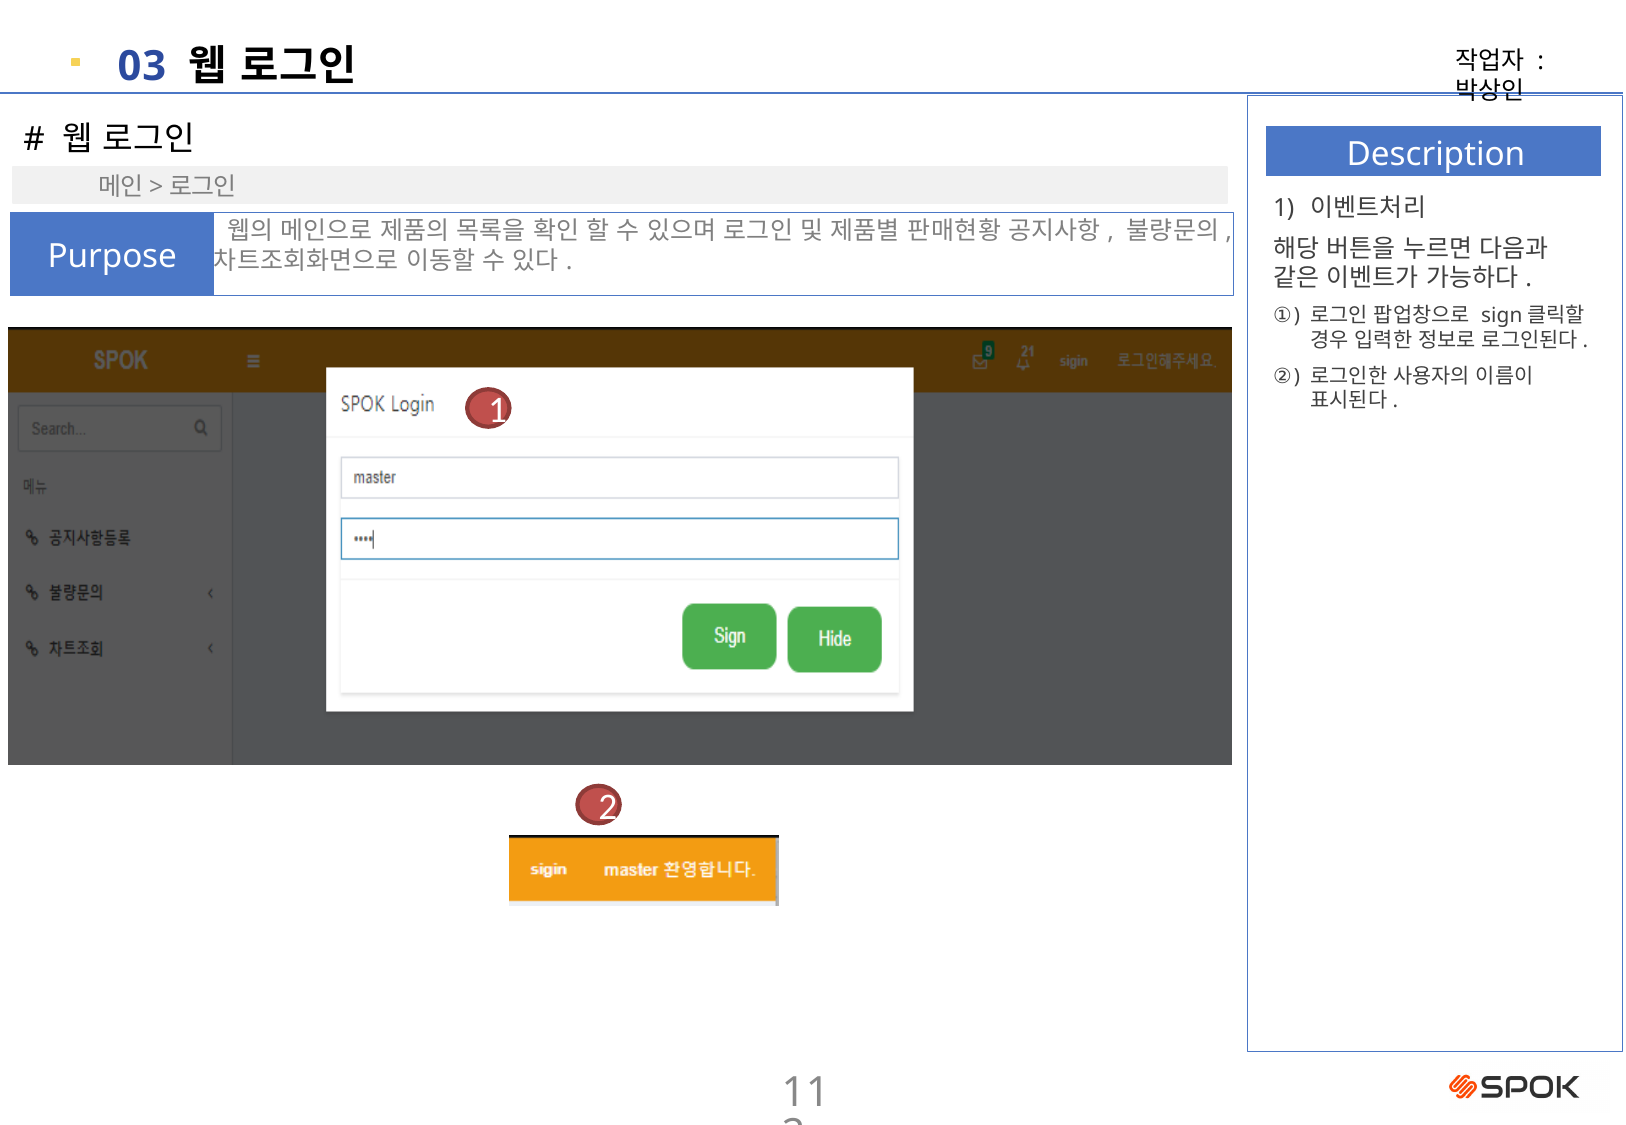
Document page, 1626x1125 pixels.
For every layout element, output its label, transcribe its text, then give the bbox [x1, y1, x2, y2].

picture [1449, 1060, 1610, 1114]
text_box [11, 166, 1229, 205]
text_box 작업자 : 박상인 [1440, 37, 1625, 94]
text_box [0, 92, 1623, 1052]
picture [8, 326, 1232, 765]
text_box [71, 36, 451, 90]
slide_number 112 [781, 1064, 844, 1116]
picture [509, 835, 779, 906]
